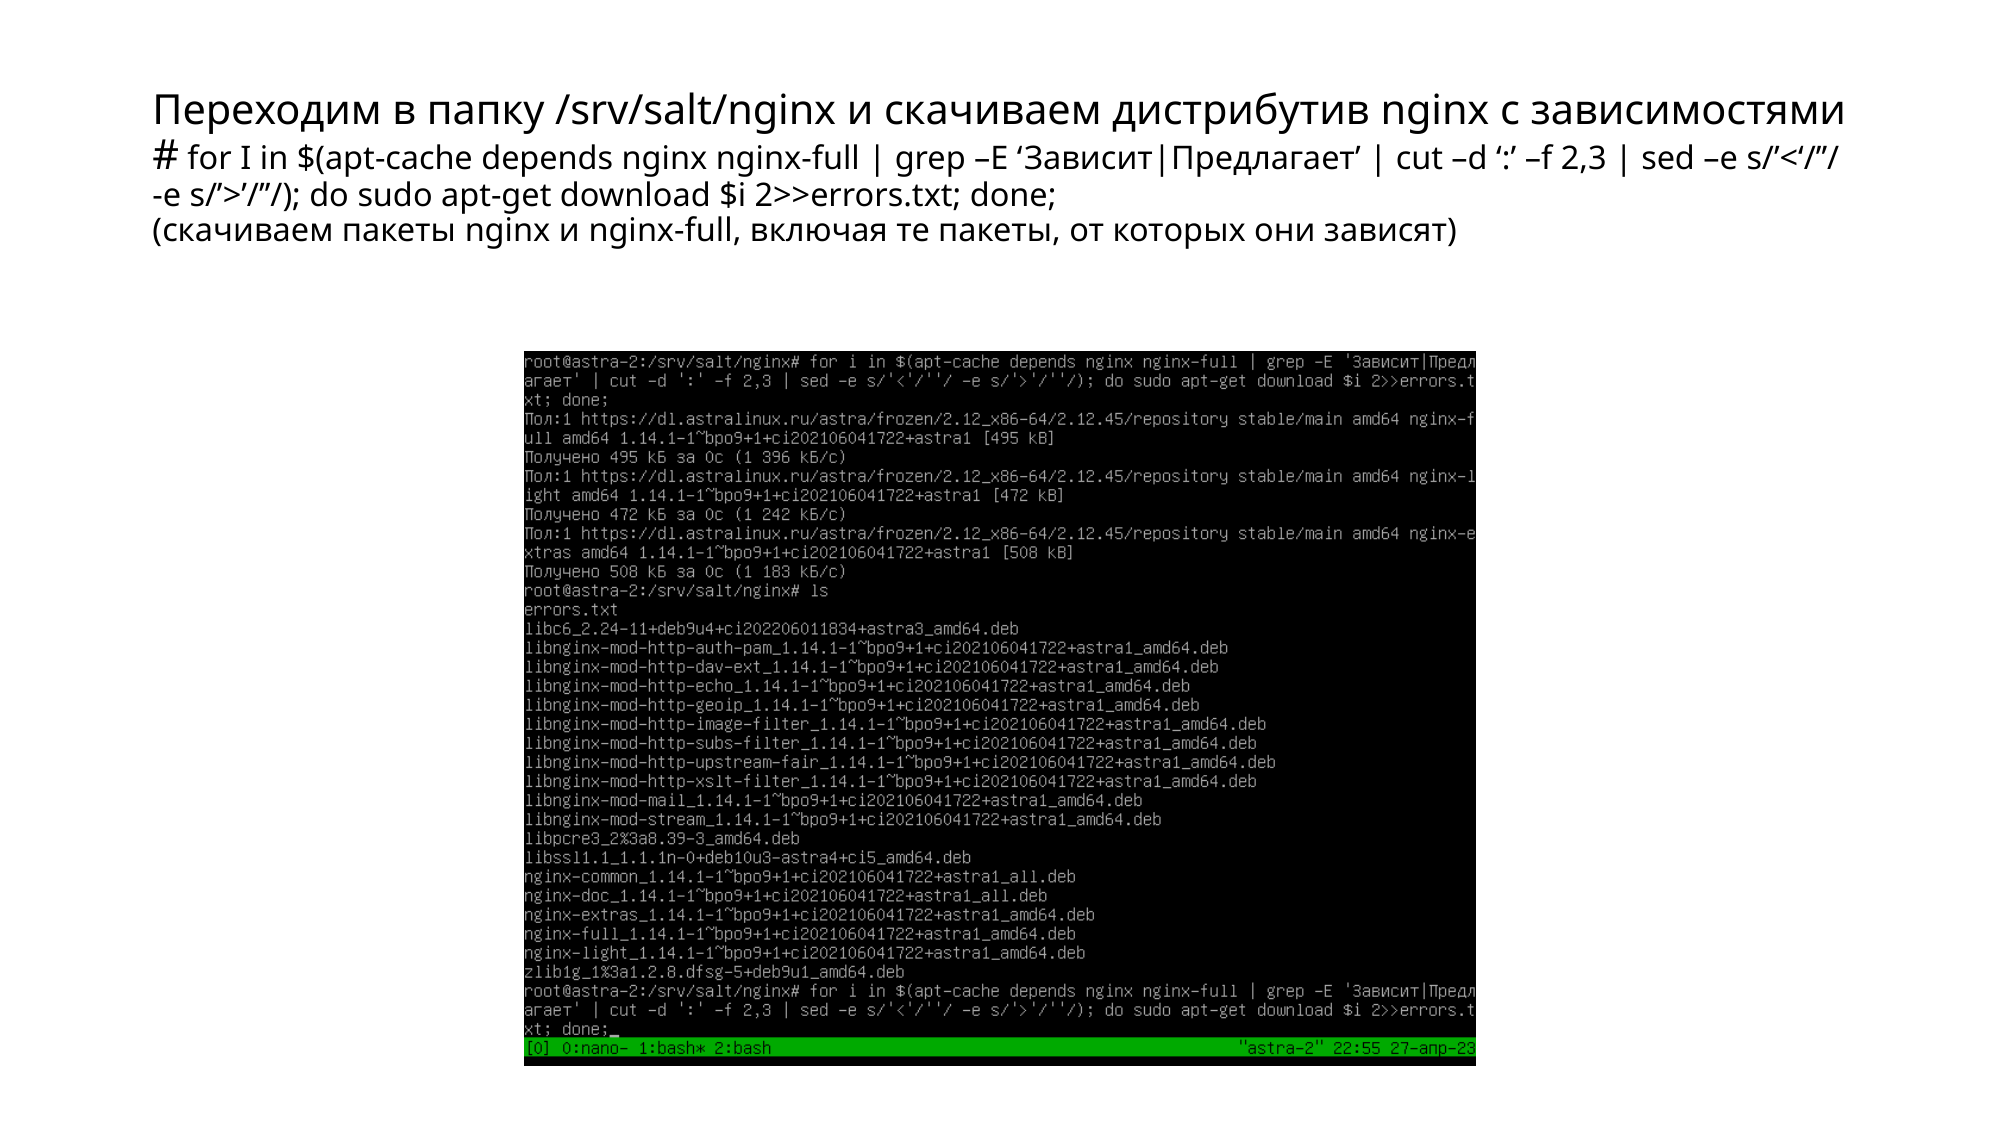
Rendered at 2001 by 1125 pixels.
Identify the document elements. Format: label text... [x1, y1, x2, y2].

title Переходим в папку /srv/salt/nginx и скачиваем дистрибутив nginx с зависимостями # for I in $(apt-cache depends nginx nginx-full | grep –E ‘Зависит|Предлагает’ | cut –d ‘:’ –f 2,3 | sed –e s/’<‘/’’/ -e s/’>’/’’/); do sudo apt-get download $i 2>>errors.txt; done; (скачиваем пакеты nginx и nginx-full, включая те пакеты, от которых они зависят) [137, 59, 1863, 278]
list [524, 351, 1476, 1066]
